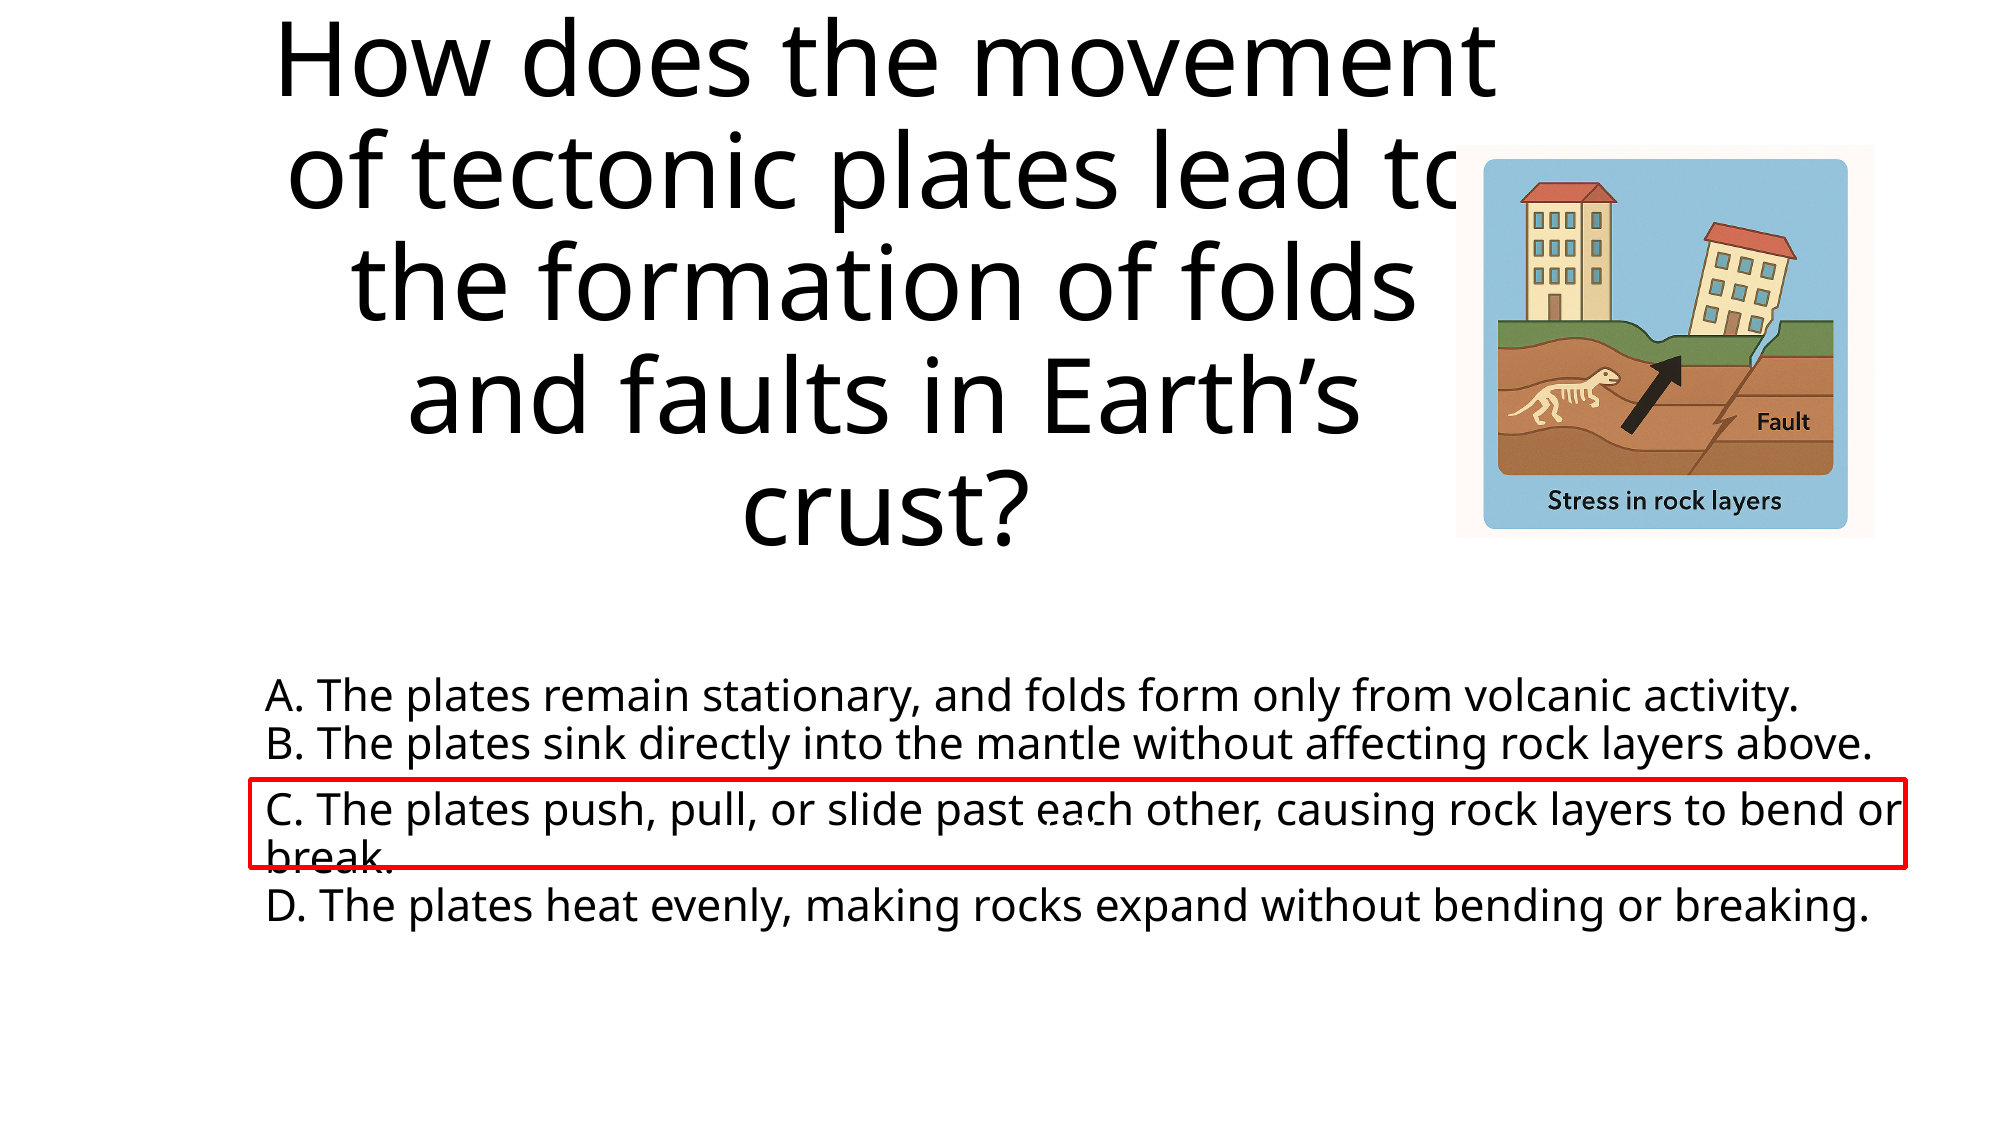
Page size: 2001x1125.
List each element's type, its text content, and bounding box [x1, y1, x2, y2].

text_box gag [249, 779, 1906, 868]
picture [1455, 144, 1875, 538]
subtitle A. The plates remain stationary, and folds form only from volcanic activity. B. The plates sink directly into the mantle without affecting rock layers above. C. The plates push, pull, or slide past each other, causing rock layers to bend or break. D. The plates heat evenly, making rocks expand without bending or breaking. [249, 590, 1923, 941]
title How does the movement of tectonic plates lead to the formation of folds and faults in Earth’s crust? [249, 184, 1521, 576]
